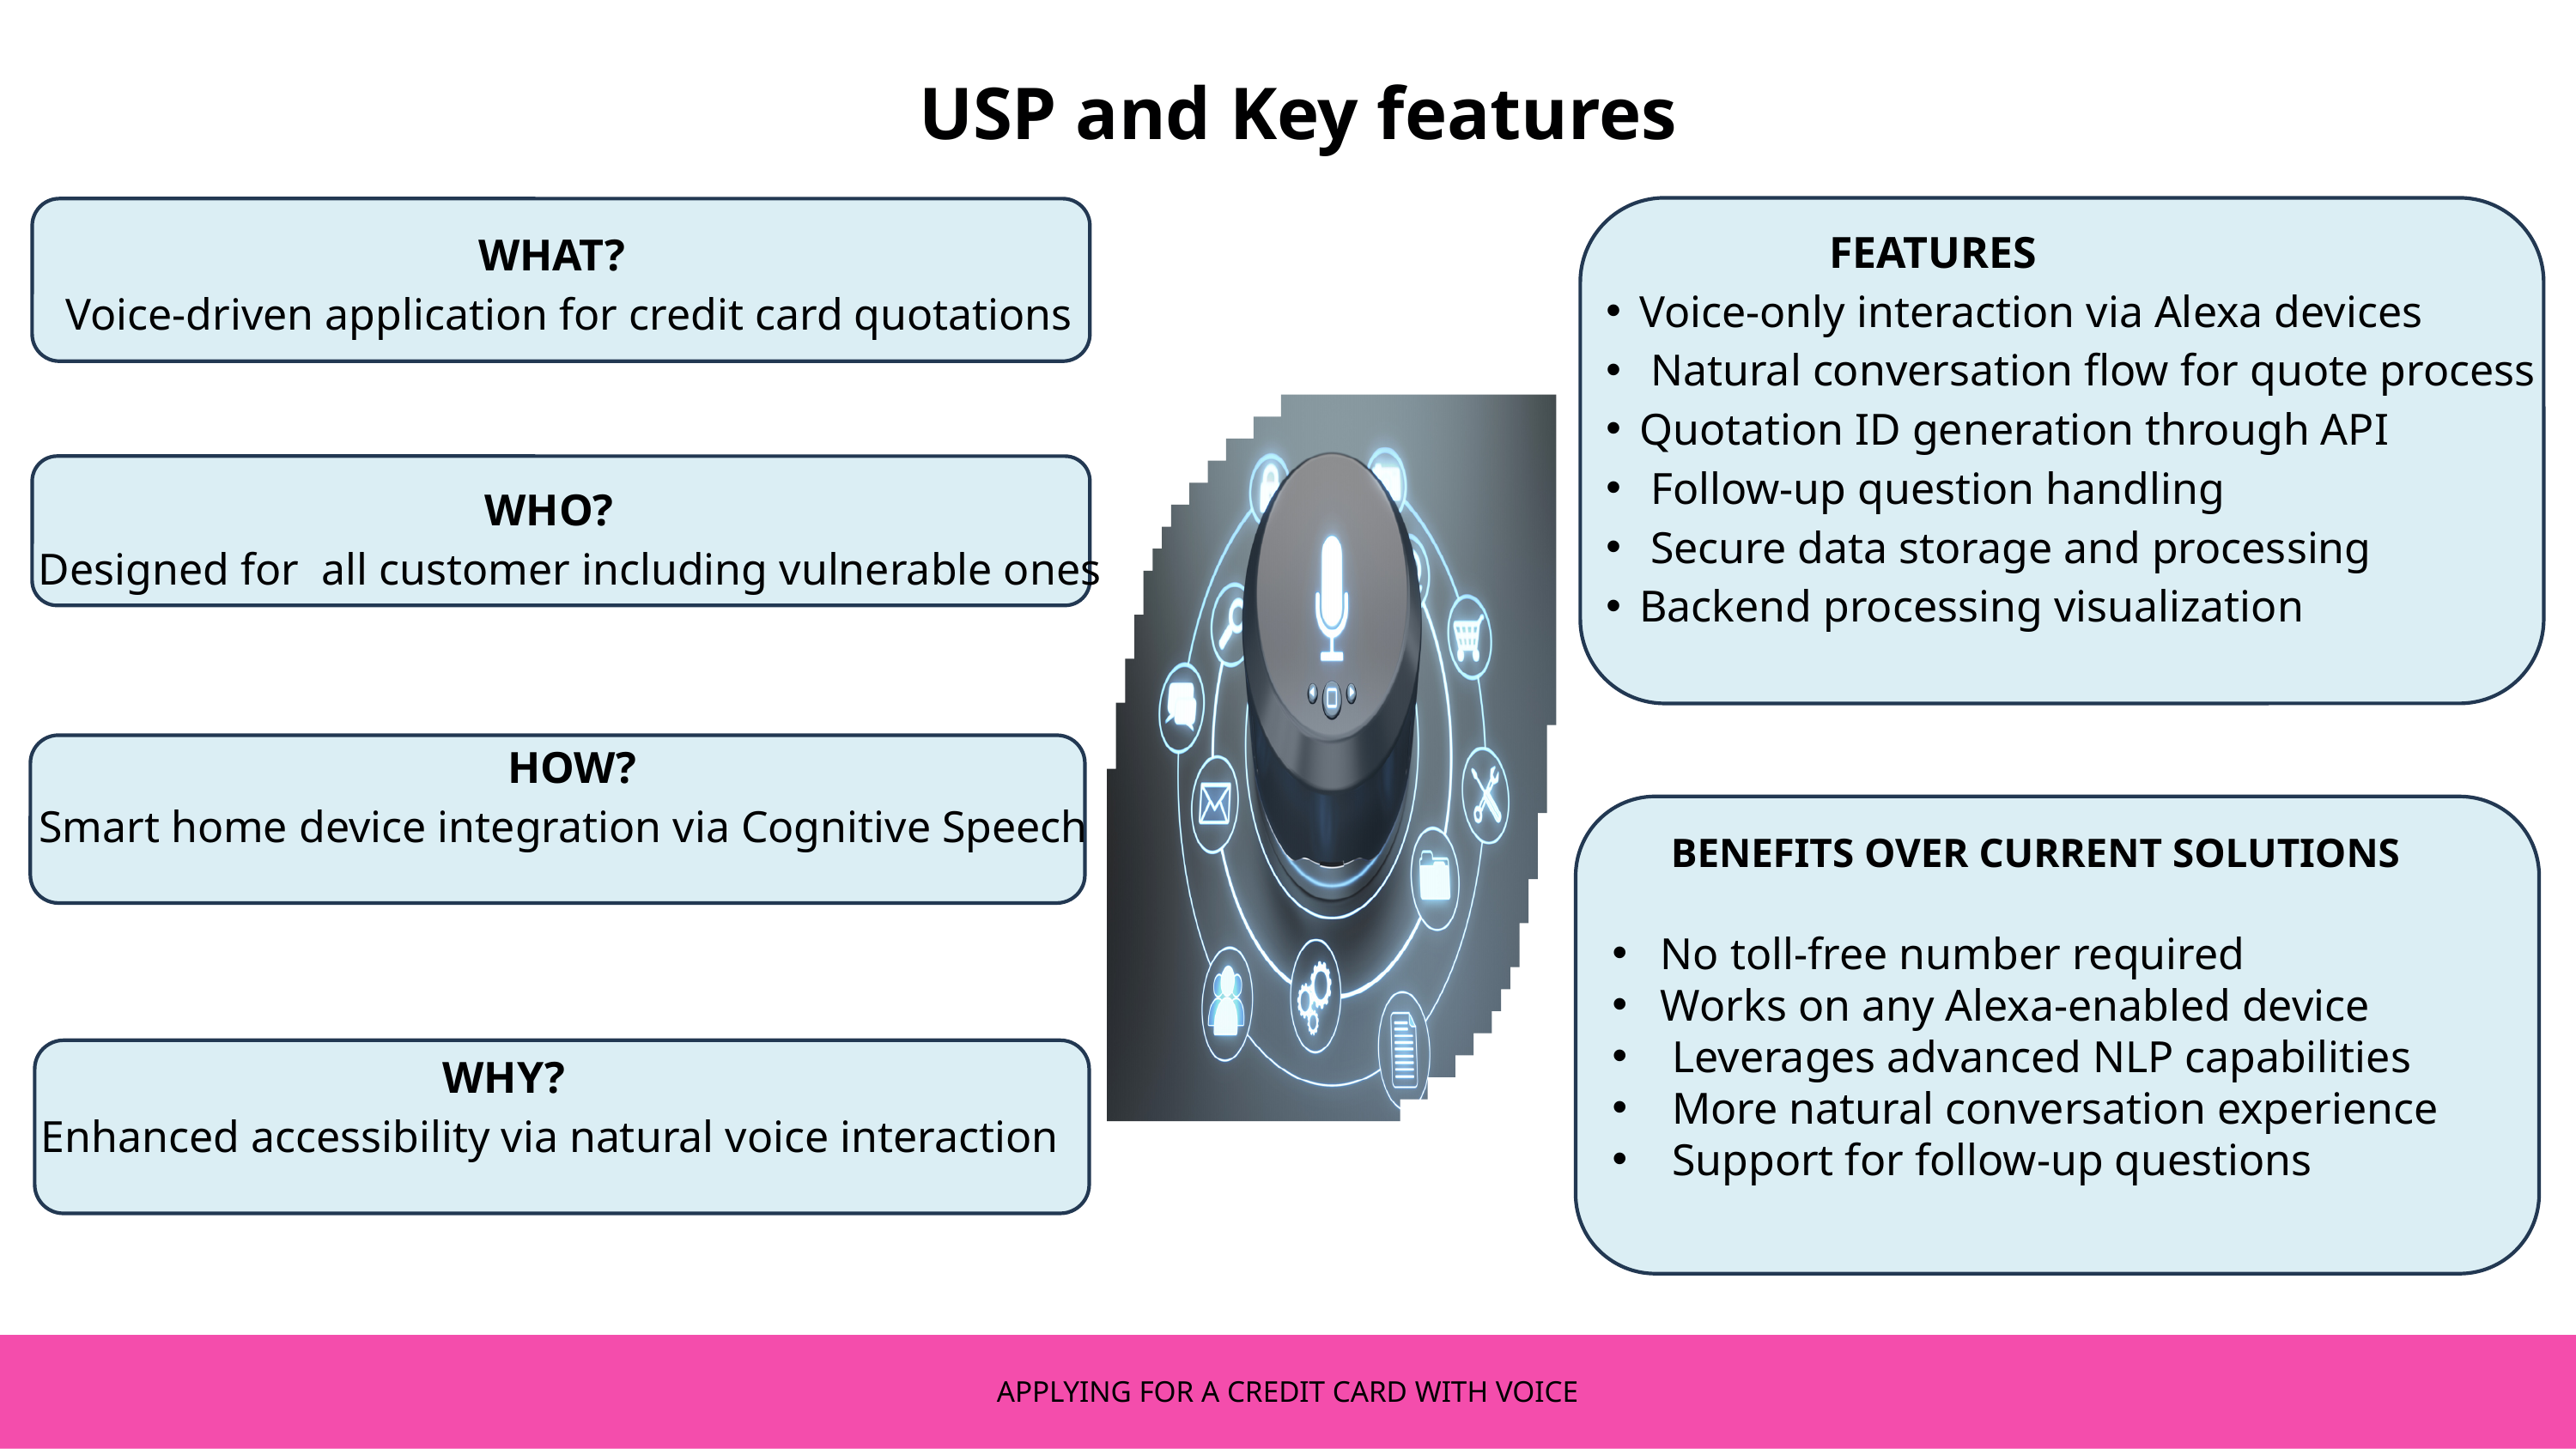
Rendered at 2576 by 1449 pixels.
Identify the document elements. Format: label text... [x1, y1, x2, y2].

text_box [33, 594, 1089, 608]
text_box FEATURES Voice-only interaction via Alexa devices Natural conversation flow for quote process Quotation ID generation through API Follow-up question handling Secure data storage and processing Backend processing visualization [1572, 217, 2576, 631]
text_box BENEFITS OVER CURRENT SOLUTIONS No toll-free number required Works on any Alexa-enabled device Leverages advanced NLP capabilities More natural conversation experience Support for follow-up questions [1600, 821, 2576, 1238]
text_box [1573, 794, 2529, 1276]
text_box [1579, 631, 2545, 706]
text_box WHO? Designed for all customer including vulnerable ones [0, 476, 1102, 594]
text_box WHY? Enhanced accessibility via natural voice interaction [0, 1043, 1191, 1161]
text_box WHAT? Voice-driven application for credit card quotations [21, 220, 1102, 339]
text_box [30, 339, 1091, 363]
text_box [28, 851, 1087, 906]
text_box HOW? Smart home device integration via Cognitive Speech [5, 732, 1102, 851]
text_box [1106, 394, 1557, 1122]
text_box USP and Key features [167, 53, 2429, 155]
text_box [33, 1161, 1091, 1216]
text_box APPLYING FOR A CREDIT CARD WITH VOICE [807, 1373, 1769, 1409]
text_box [1607, 196, 2517, 217]
text_box [31, 454, 1091, 476]
text_box [31, 197, 1091, 220]
text_box [47, 1038, 1077, 1043]
text_box [0, 1335, 2576, 1449]
